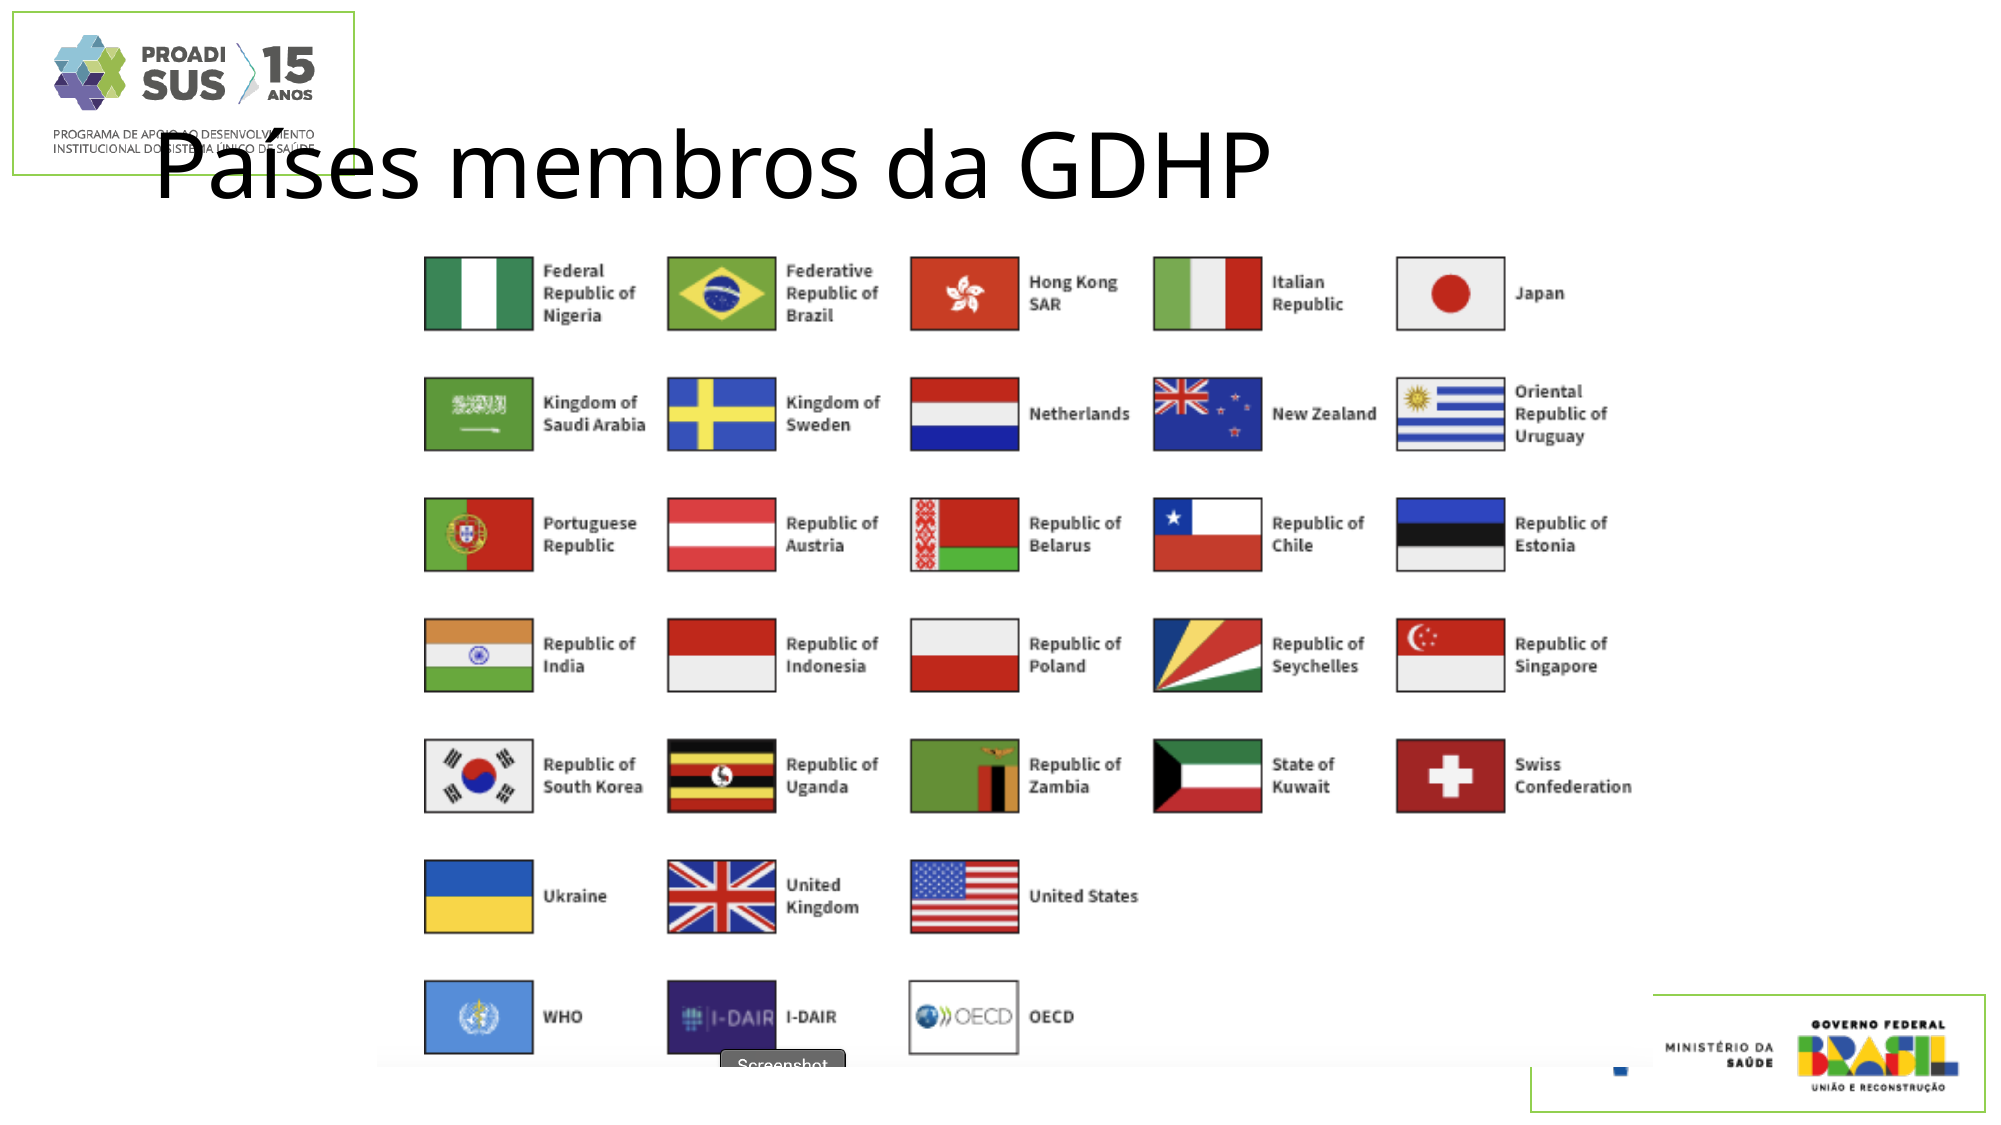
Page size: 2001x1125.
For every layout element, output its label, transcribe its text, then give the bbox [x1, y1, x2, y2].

picture [32, 19, 335, 168]
picture [377, 237, 1980, 1107]
title Países membros da GDHP [137, 59, 1863, 278]
